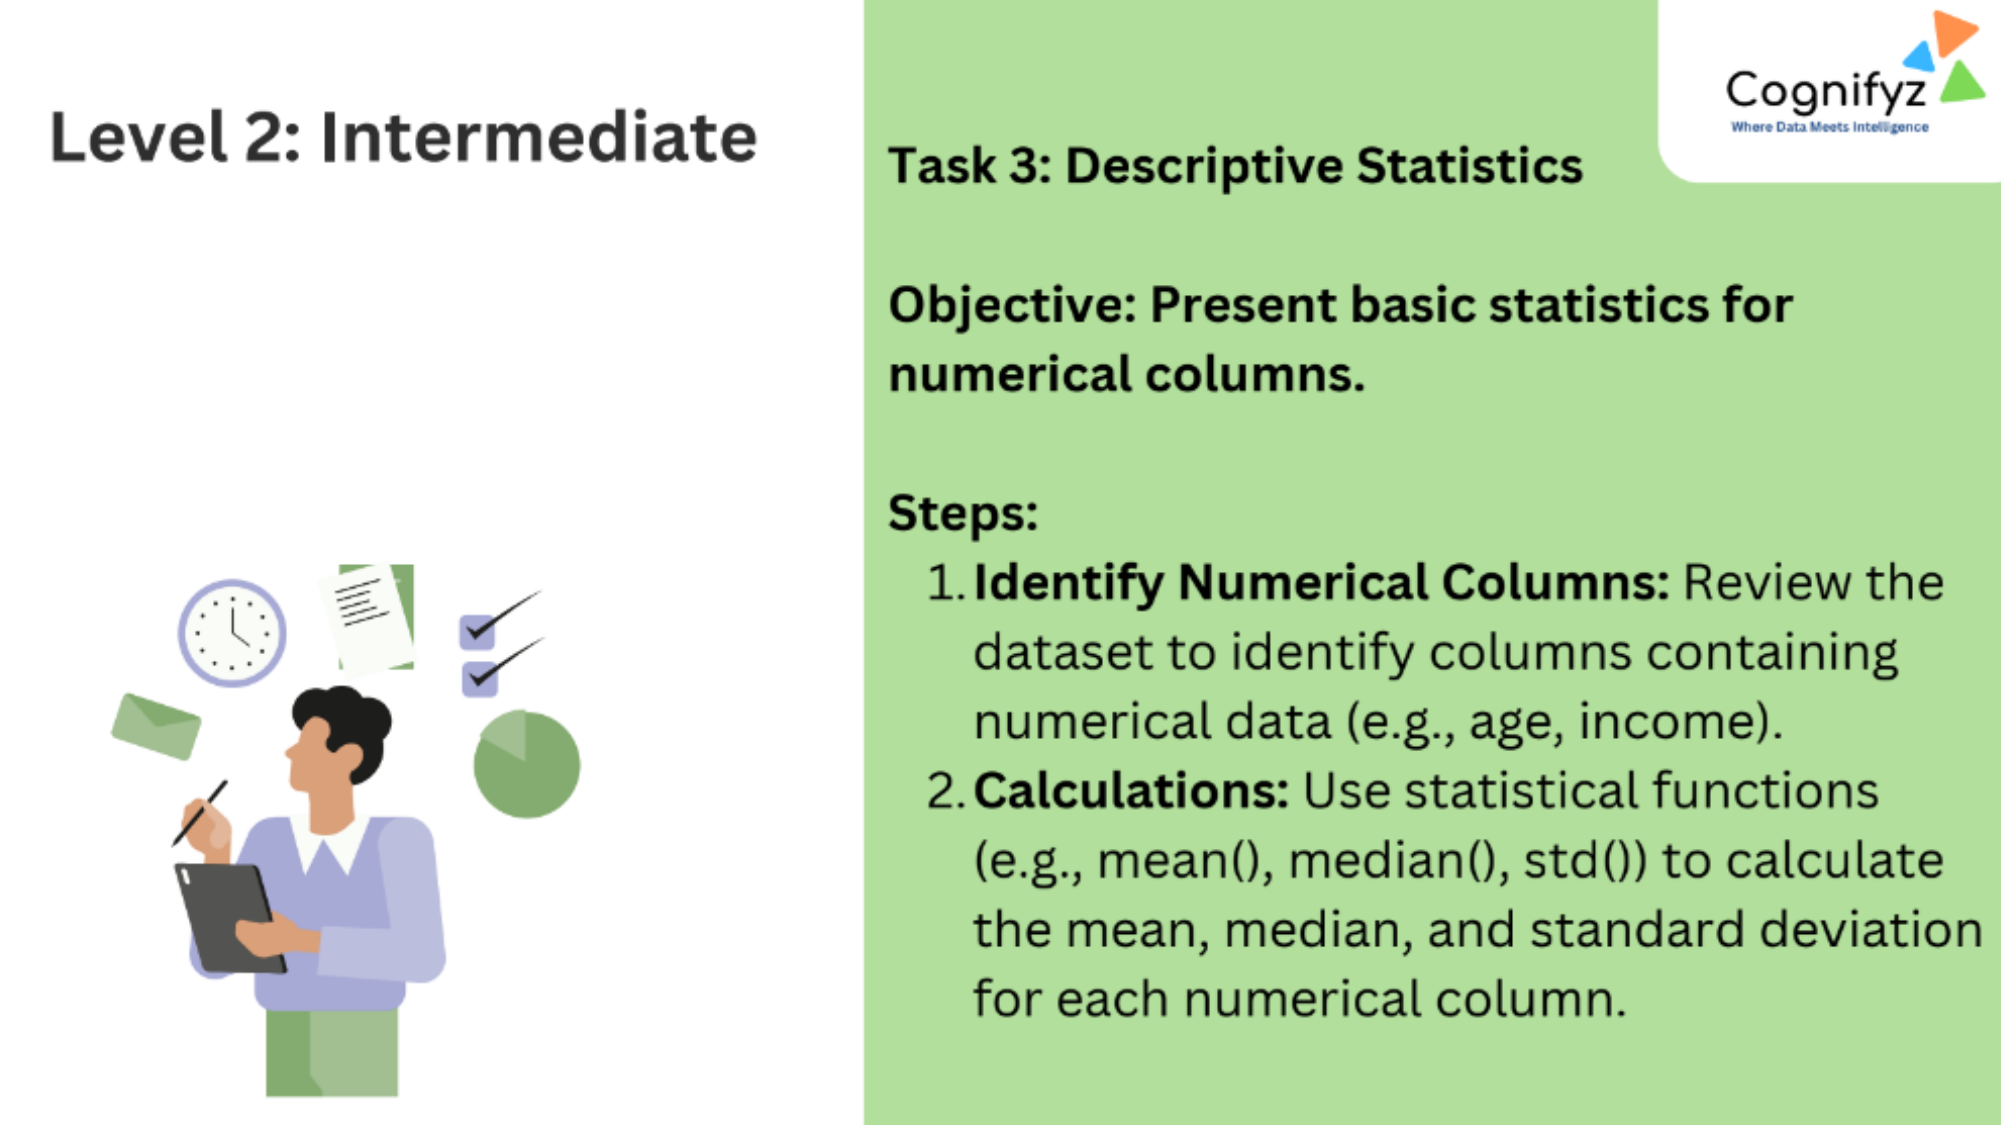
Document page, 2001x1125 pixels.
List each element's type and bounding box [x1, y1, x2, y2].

text_box [0, 0, 2000, 1125]
